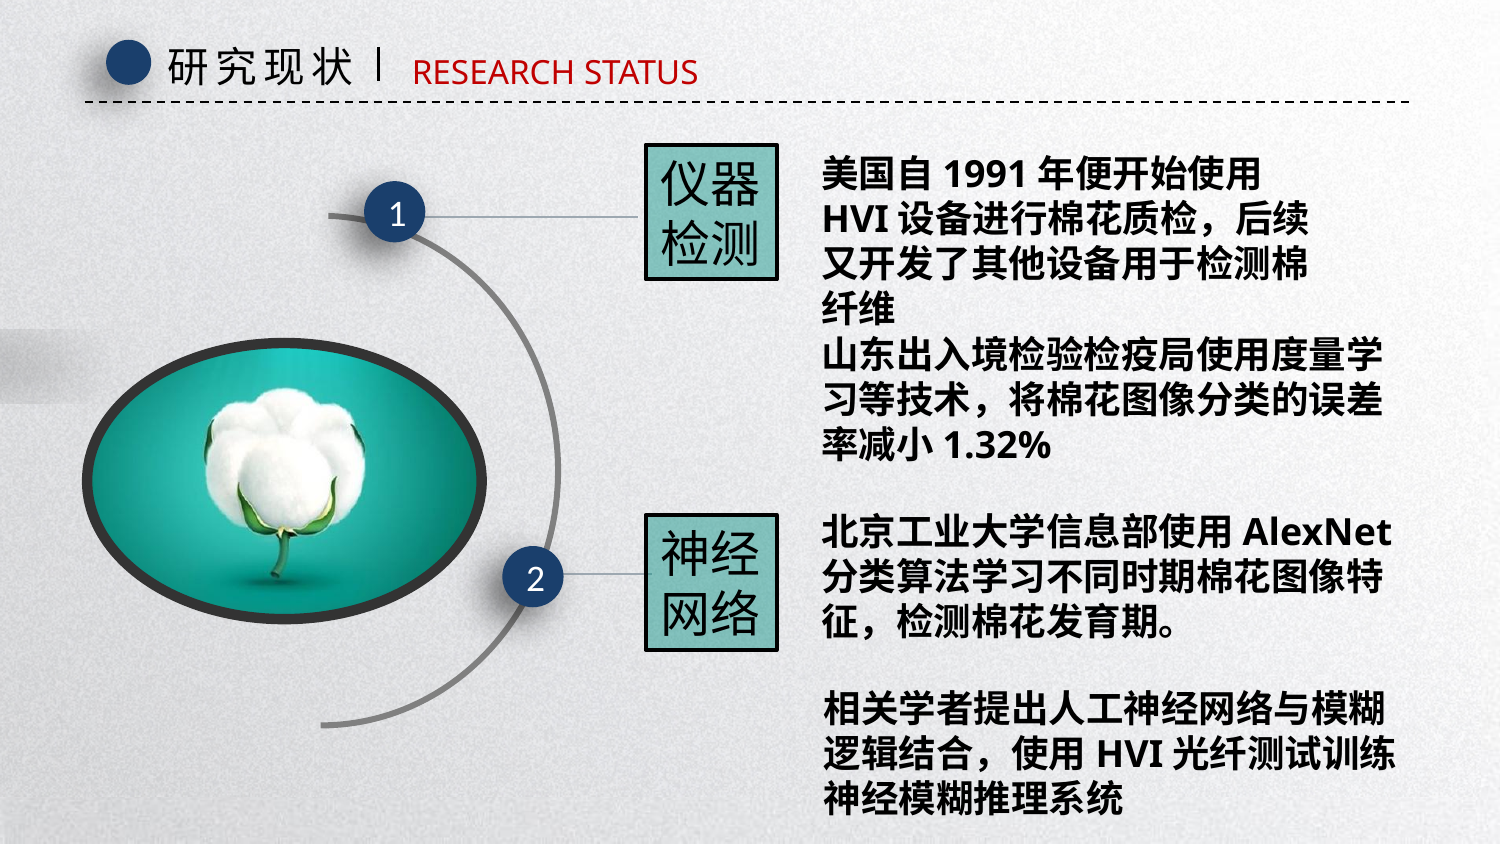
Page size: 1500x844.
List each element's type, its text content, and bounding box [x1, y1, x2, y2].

picture [0, 0, 1500, 844]
text_box 相关学者提出人工神经网络与模糊逻辑结合，使用HVI光纤测试训练神经模糊推理系统 [809, 806, 1416, 828]
